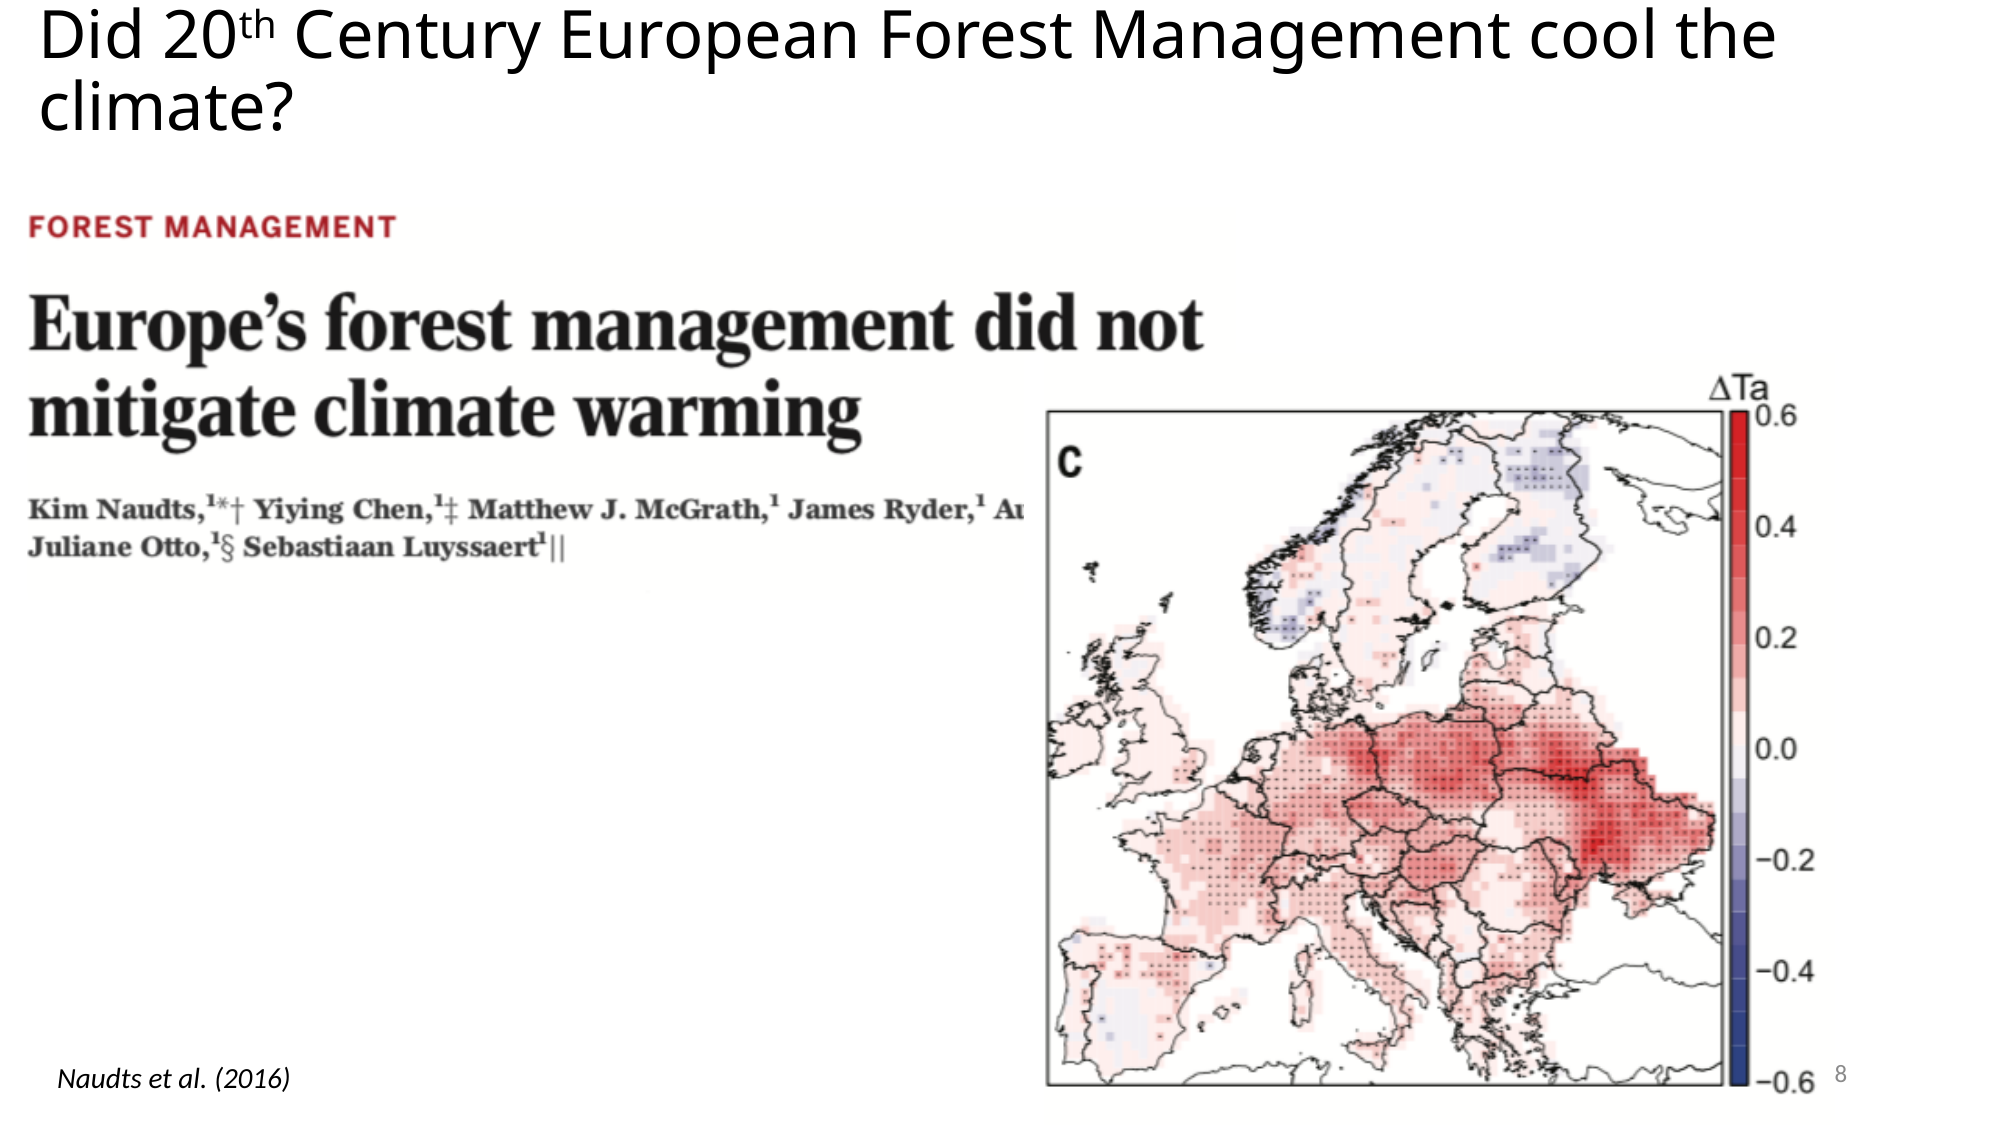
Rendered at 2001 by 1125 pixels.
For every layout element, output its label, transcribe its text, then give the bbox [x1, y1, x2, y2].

title Did 20th Century European Forest Management cool the climate? [23, 0, 1977, 182]
picture [23, 181, 1835, 1125]
slide_number 28 [1835, 1042, 1863, 1103]
text_box Naudts et al. (2016) [42, 1052, 569, 1102]
